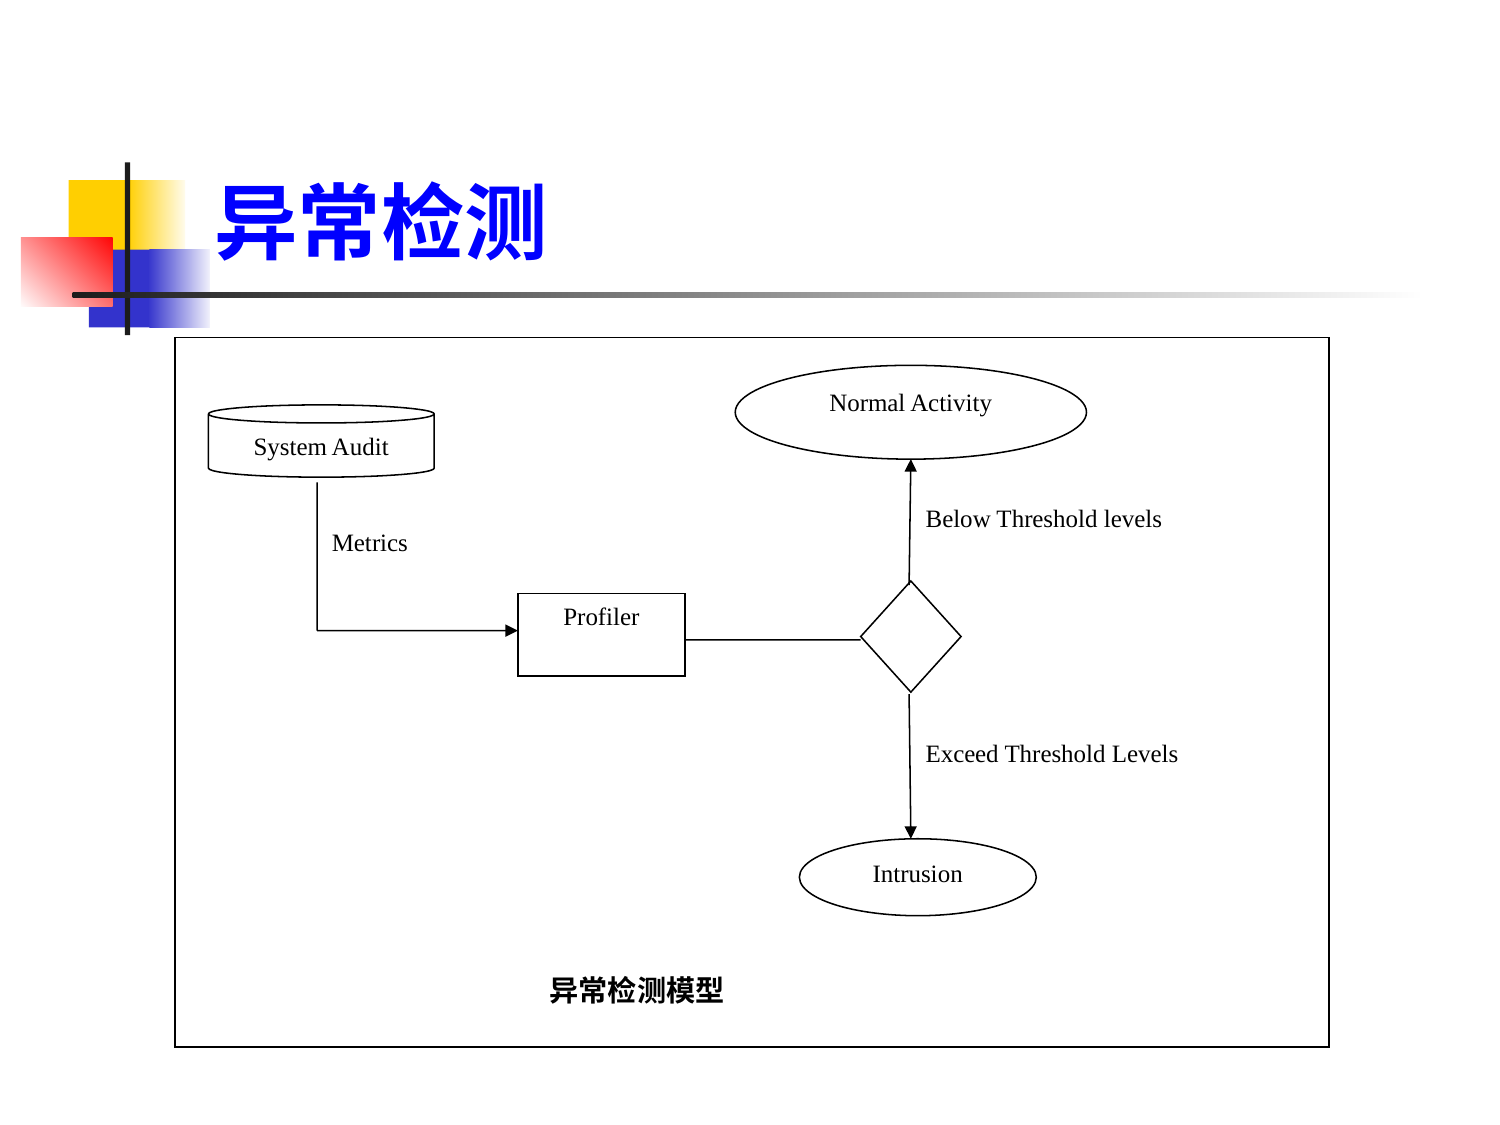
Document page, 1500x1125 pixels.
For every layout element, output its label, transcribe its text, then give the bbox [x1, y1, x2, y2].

text_box 异常检测 [200, 162, 1150, 278]
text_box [174, 337, 1330, 1048]
